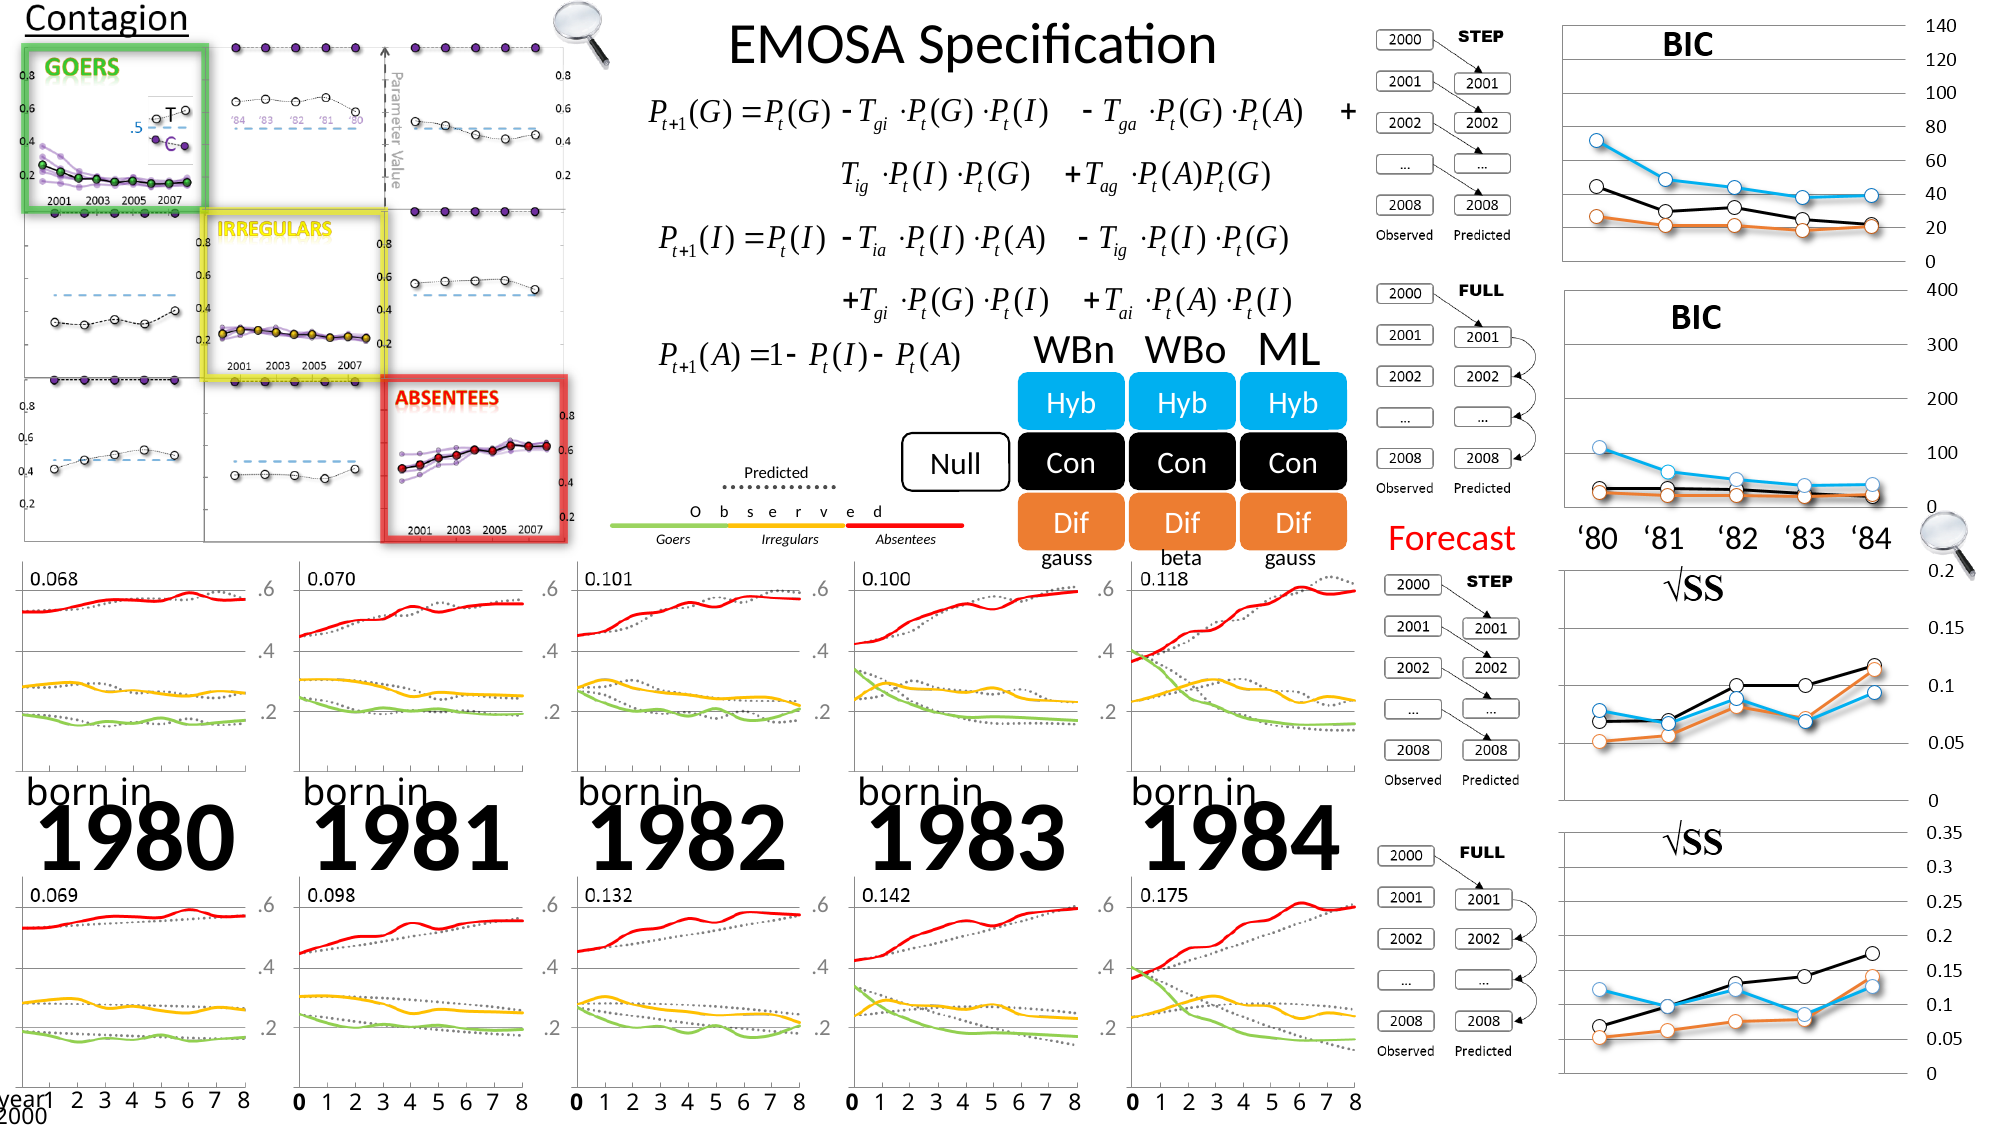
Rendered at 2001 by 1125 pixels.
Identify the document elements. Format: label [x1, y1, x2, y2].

text_box [1017, 308, 1347, 551]
text_box [796, 566, 847, 1048]
text_box [642, 81, 1364, 382]
picture [1375, 567, 1530, 798]
text_box [0, 0, 1375, 1125]
picture [1375, 21, 1521, 253]
picture [1375, 837, 1537, 1069]
text_box [1375, 505, 1908, 567]
text_box [1026, 535, 1332, 579]
text_box [1081, 579, 1132, 1048]
picture [1375, 275, 1536, 505]
text_box [242, 566, 293, 1048]
picture [1541, 1, 1988, 1096]
text_box [525, 566, 576, 1048]
